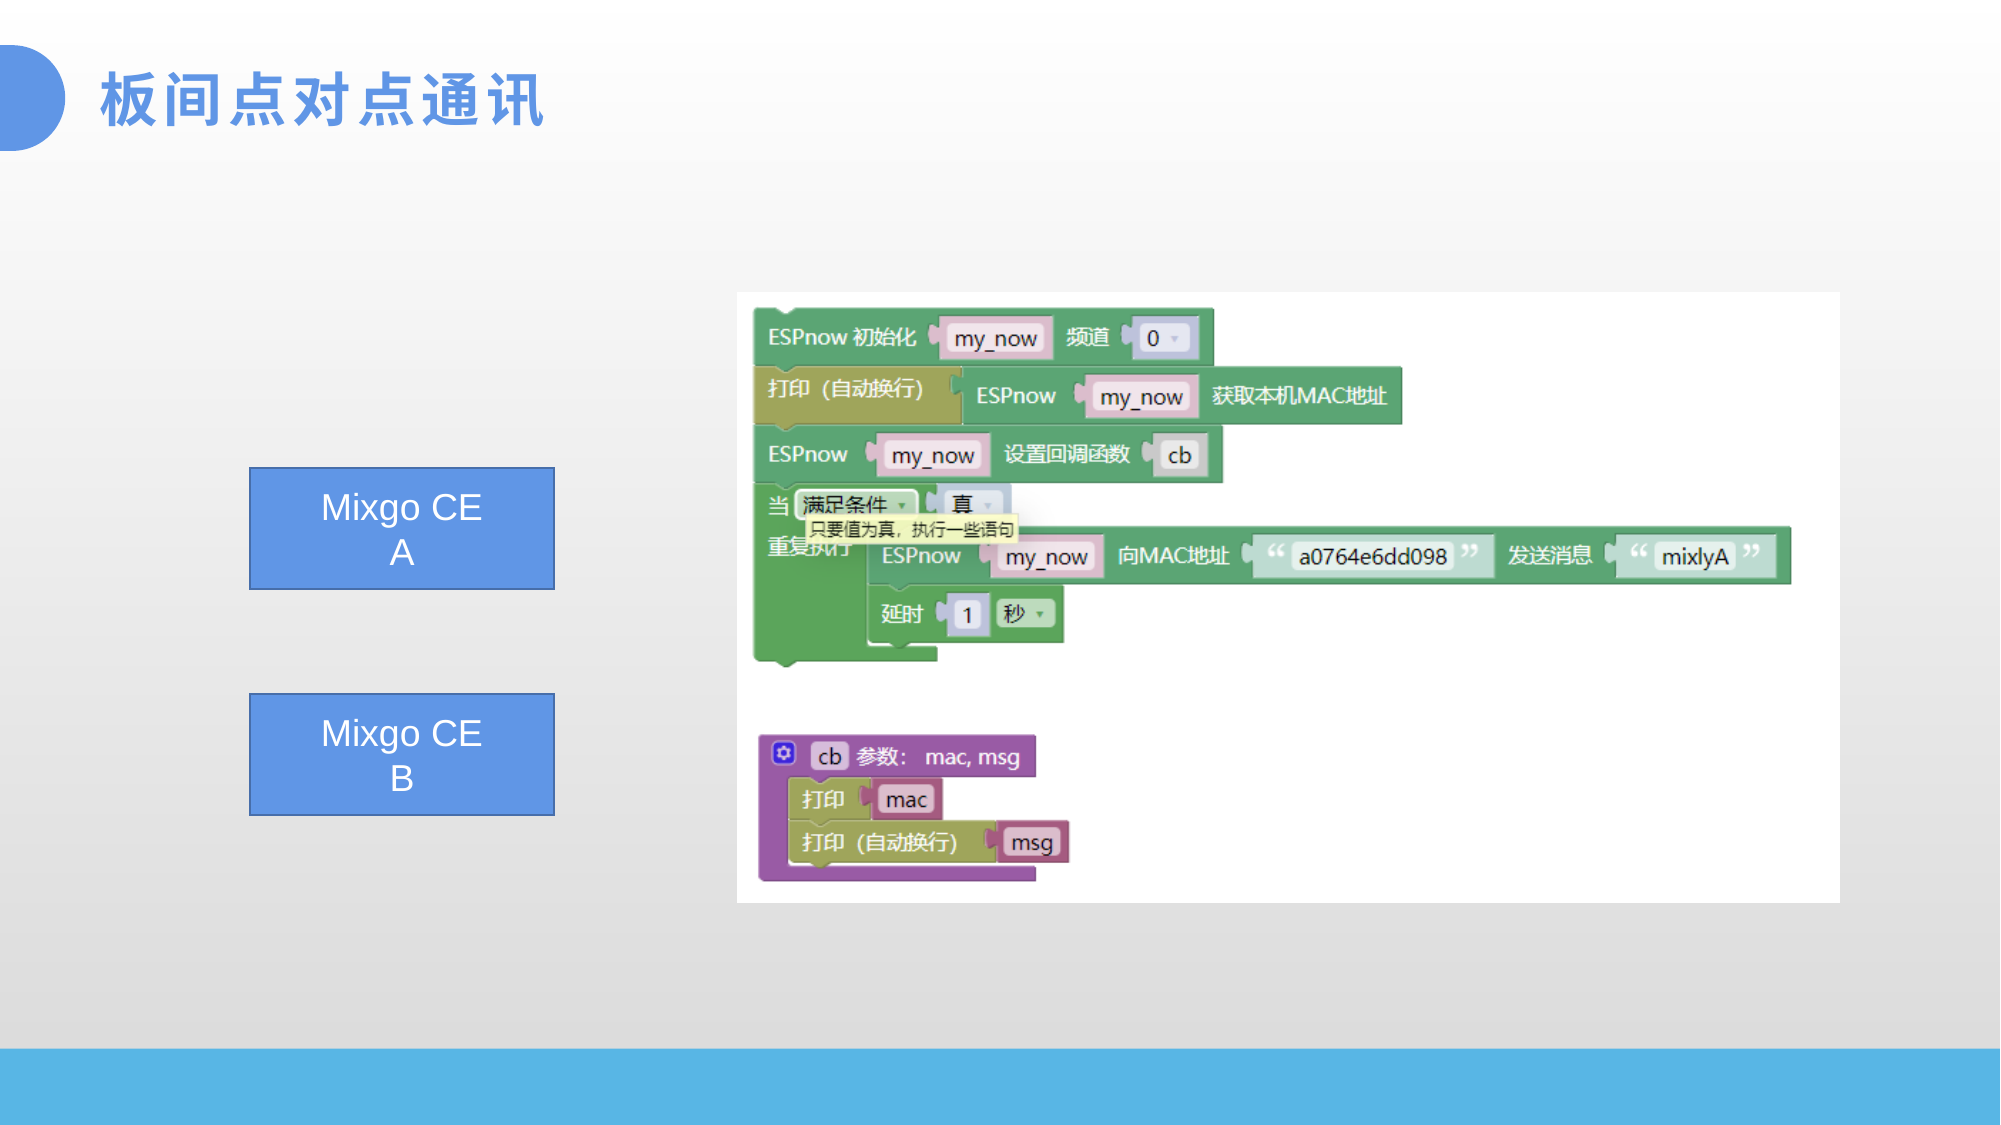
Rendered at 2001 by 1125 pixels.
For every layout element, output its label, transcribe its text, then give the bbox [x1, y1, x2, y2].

title 板间点对点通讯 [84, 45, 1901, 151]
picture [737, 292, 1840, 903]
text_box Mixgo CE A [249, 467, 555, 590]
text_box Mixgo CE B [249, 693, 555, 816]
